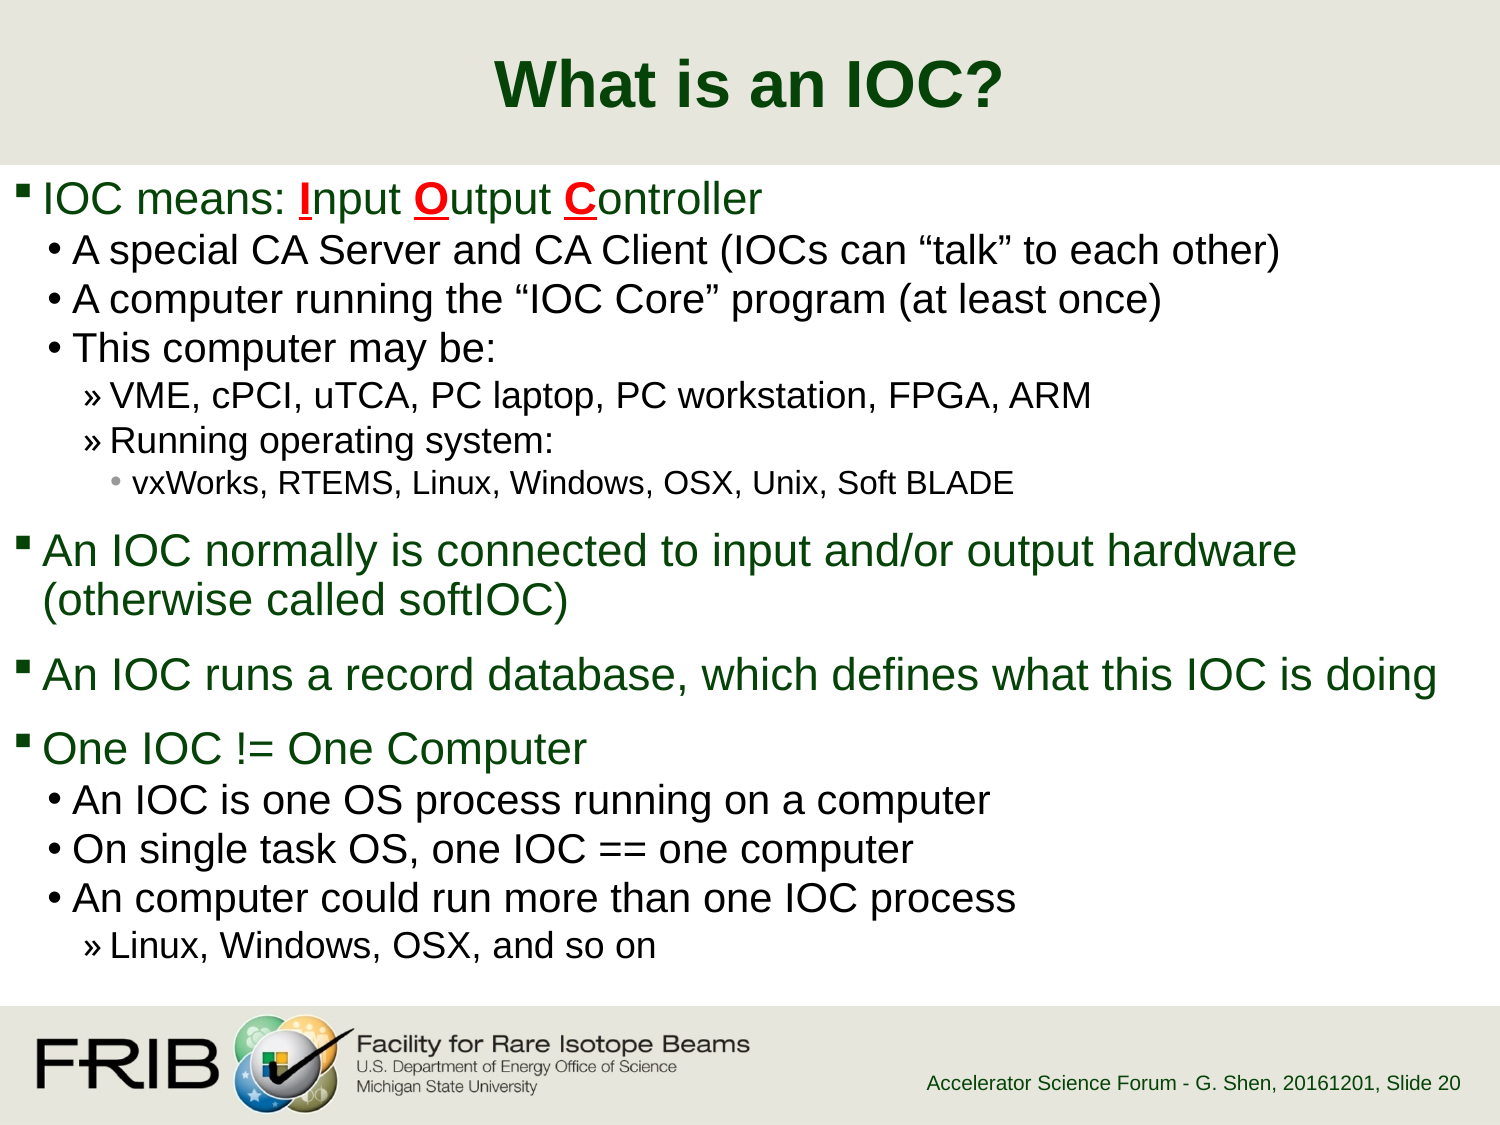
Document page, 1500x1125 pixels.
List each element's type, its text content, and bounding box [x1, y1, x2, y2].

slide_number , Slide 20 [1374, 1042, 1500, 1103]
list IOC means: Input Output Controller A special CA Server and CA Client (IOCs can “talk” to each other) A computer running the “IOC Core” program (at least once) This computer may be: VME, cPCI, uTCA, PC laptop, PC workstation, FPGA, ARM Running operating system: vxWorks, RTEMS, Linux, Windows, OSX, Unix, Soft BLADE An IOC normally is connected to input and/or output hardware (otherwise called softIOC) An IOC runs a record database, which defines what this IOC is doing One IOC != One Computer An IOC is one OS process running on a computer On single task OS, one IOC == one computer An computer could run more than one IOC process Linux, Windows, OSX, and so on [12, 174, 1488, 1000]
picture [0, 0, 1500, 165]
footer Accelerator Science Forum - G. Shen, 20161201 [679, 1042, 1374, 1103]
title What is an IOC? [11, 46, 1489, 128]
picture [0, 1006, 1500, 1125]
